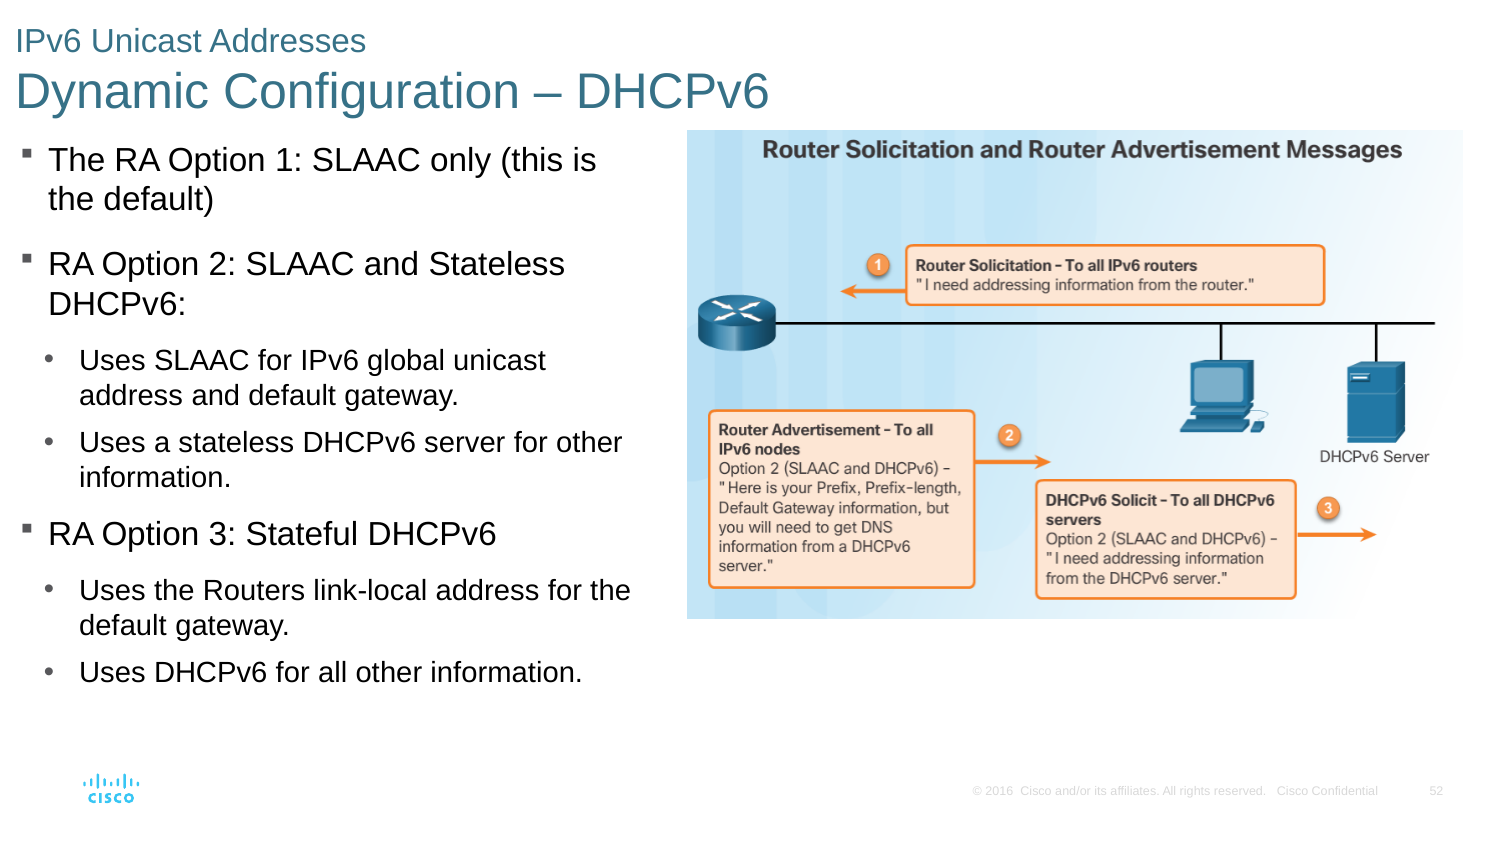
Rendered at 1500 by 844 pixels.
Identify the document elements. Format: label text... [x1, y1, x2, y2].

picture [687, 129, 1464, 619]
list The RA Option 1: SLAAC only (this is the default) RA Option 2: SLAAC and Stateless DHCPv6: Uses SLAAC for IPv6 global unicast address and default gateway. Uses a stateless DHCPv6 server for other information. RA Option 3: Stateful DHCPv6 Uses the Routers link-local address for the default gateway. Uses DHCPv6 for all other information. [5, 130, 651, 773]
title IPv6 Unicast Addresses Dynamic Configuration – DHCPv6 [0, 6, 1500, 131]
